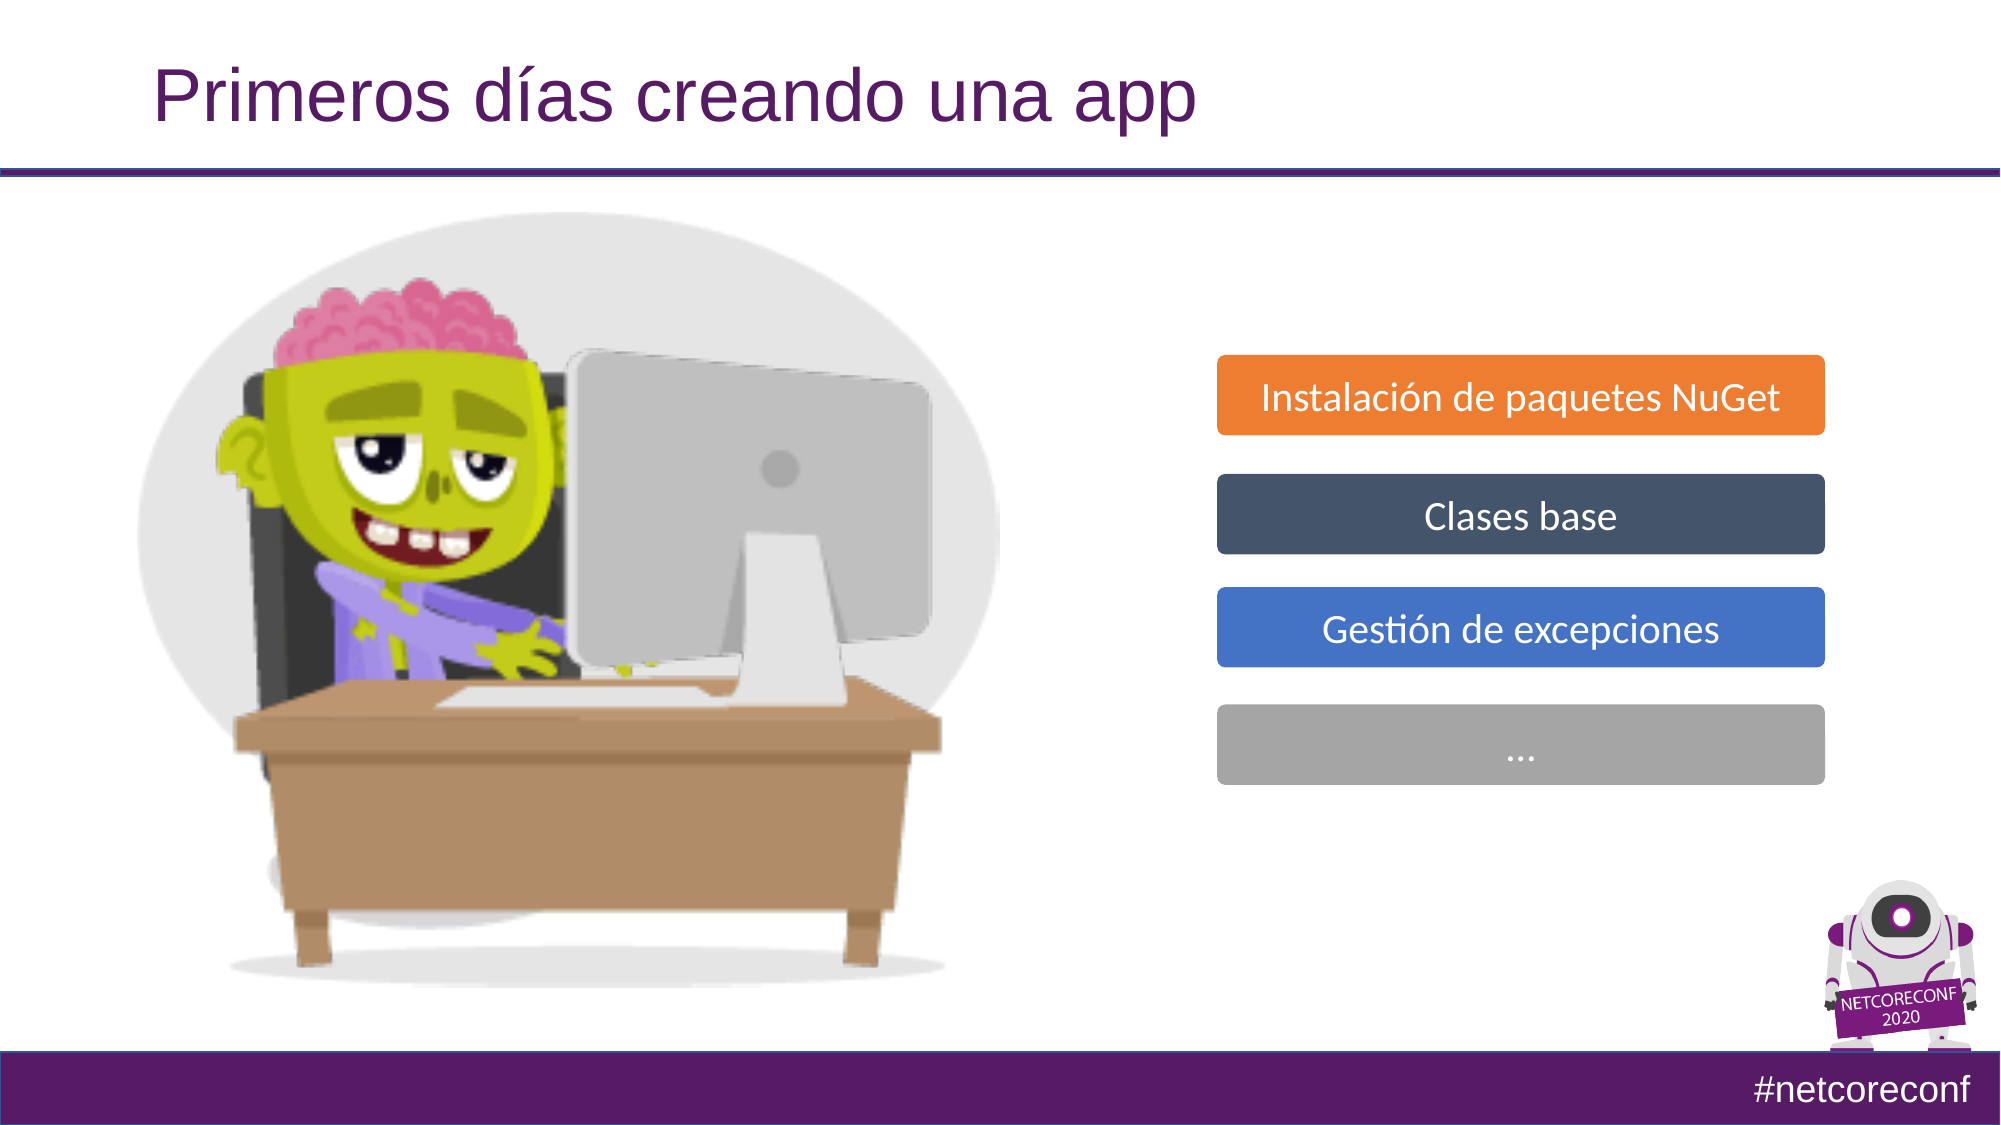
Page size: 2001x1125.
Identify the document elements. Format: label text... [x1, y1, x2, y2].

picture [1824, 880, 1977, 1051]
text_box Gestión de excepciones [1217, 587, 1826, 668]
text_box Clases base [1217, 473, 1826, 555]
text_box … [1217, 704, 1826, 785]
picture [137, 212, 1000, 988]
title Primeros días creando una app [137, 20, 1863, 175]
text_box Instalación de paquetes NuGet [1217, 354, 1826, 436]
